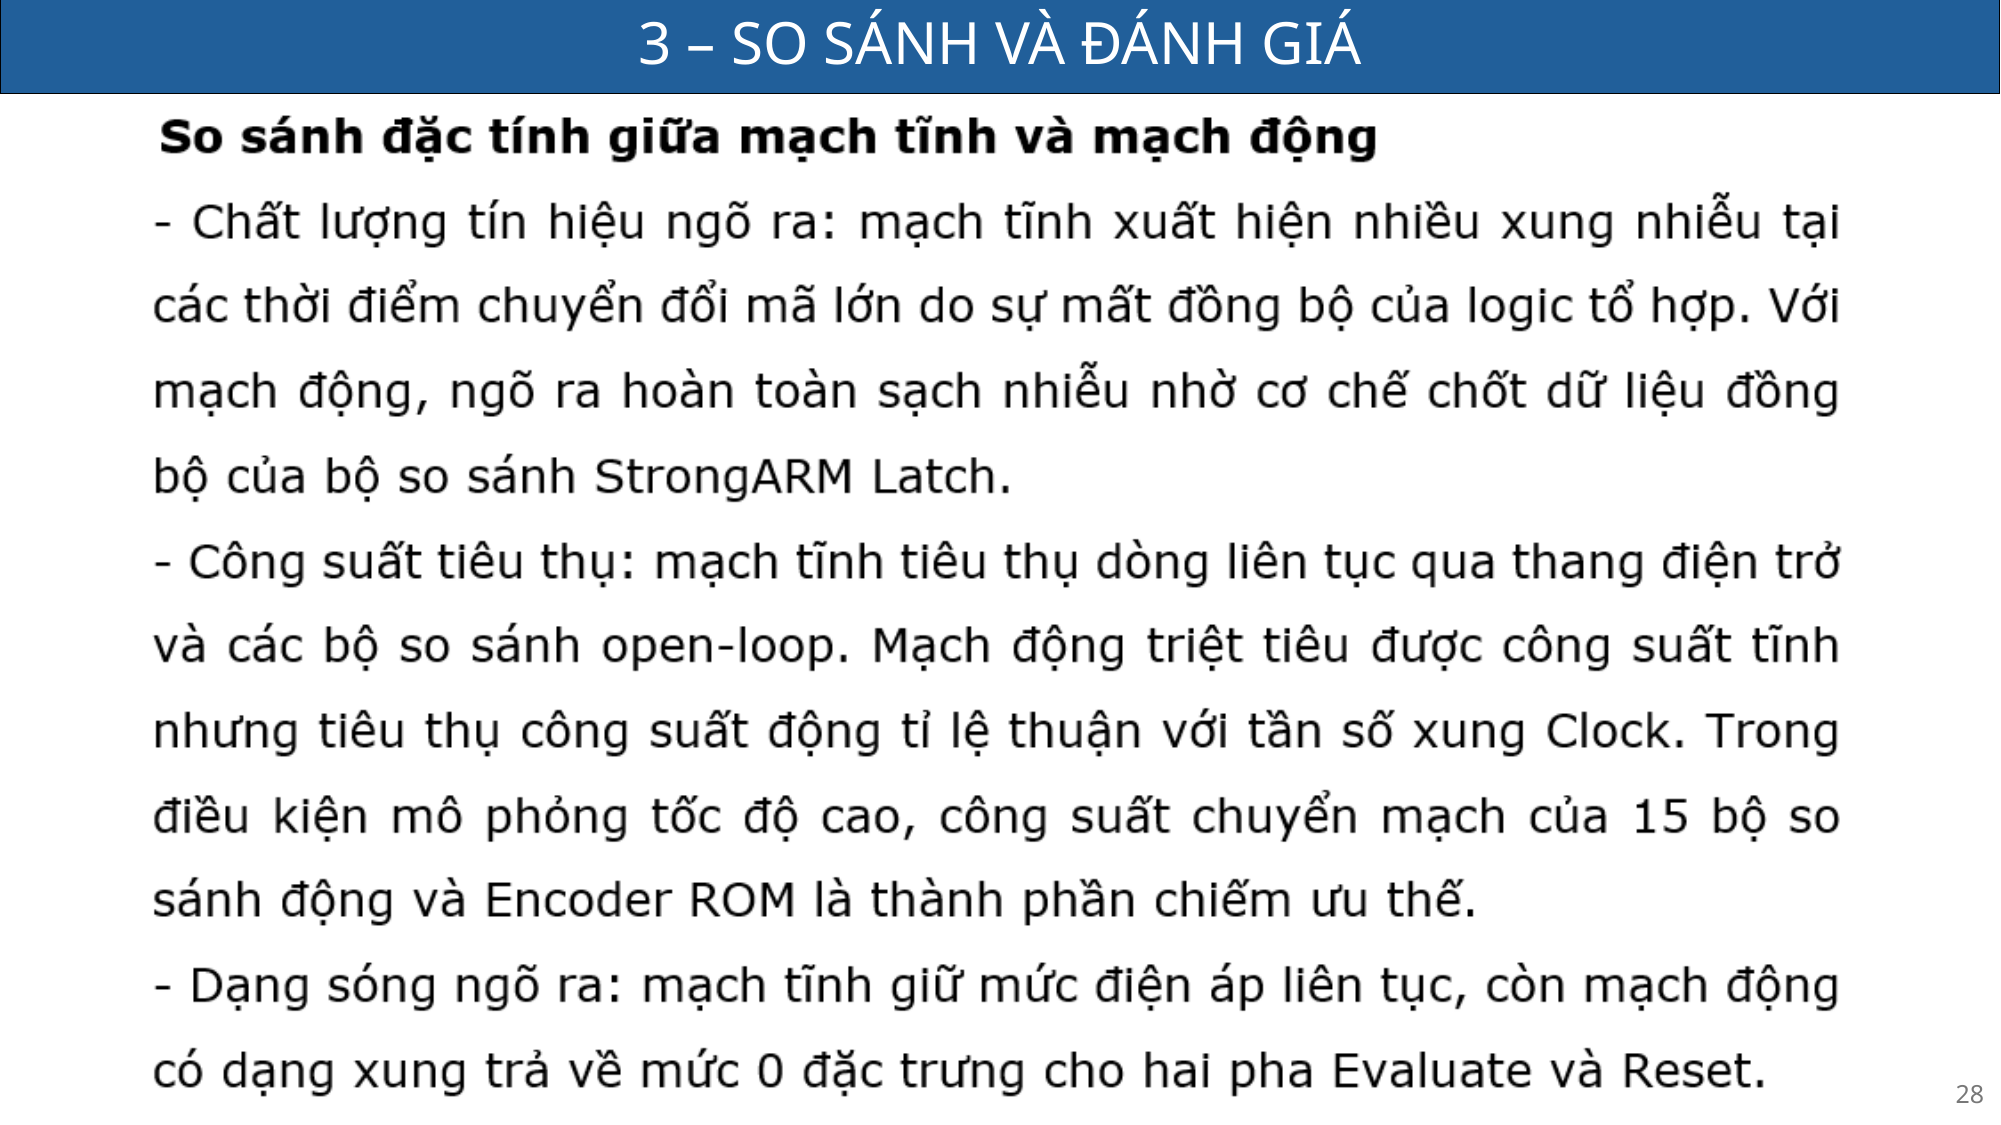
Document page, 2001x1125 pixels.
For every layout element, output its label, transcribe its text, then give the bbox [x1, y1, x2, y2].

slide_number 28 [1932, 1065, 2000, 1125]
text_box [0, 0, 2000, 94]
text_box 3 – SO SÁNH VÀ ĐÁNH GIÁ [623, 0, 1377, 84]
picture [144, 109, 1856, 1125]
